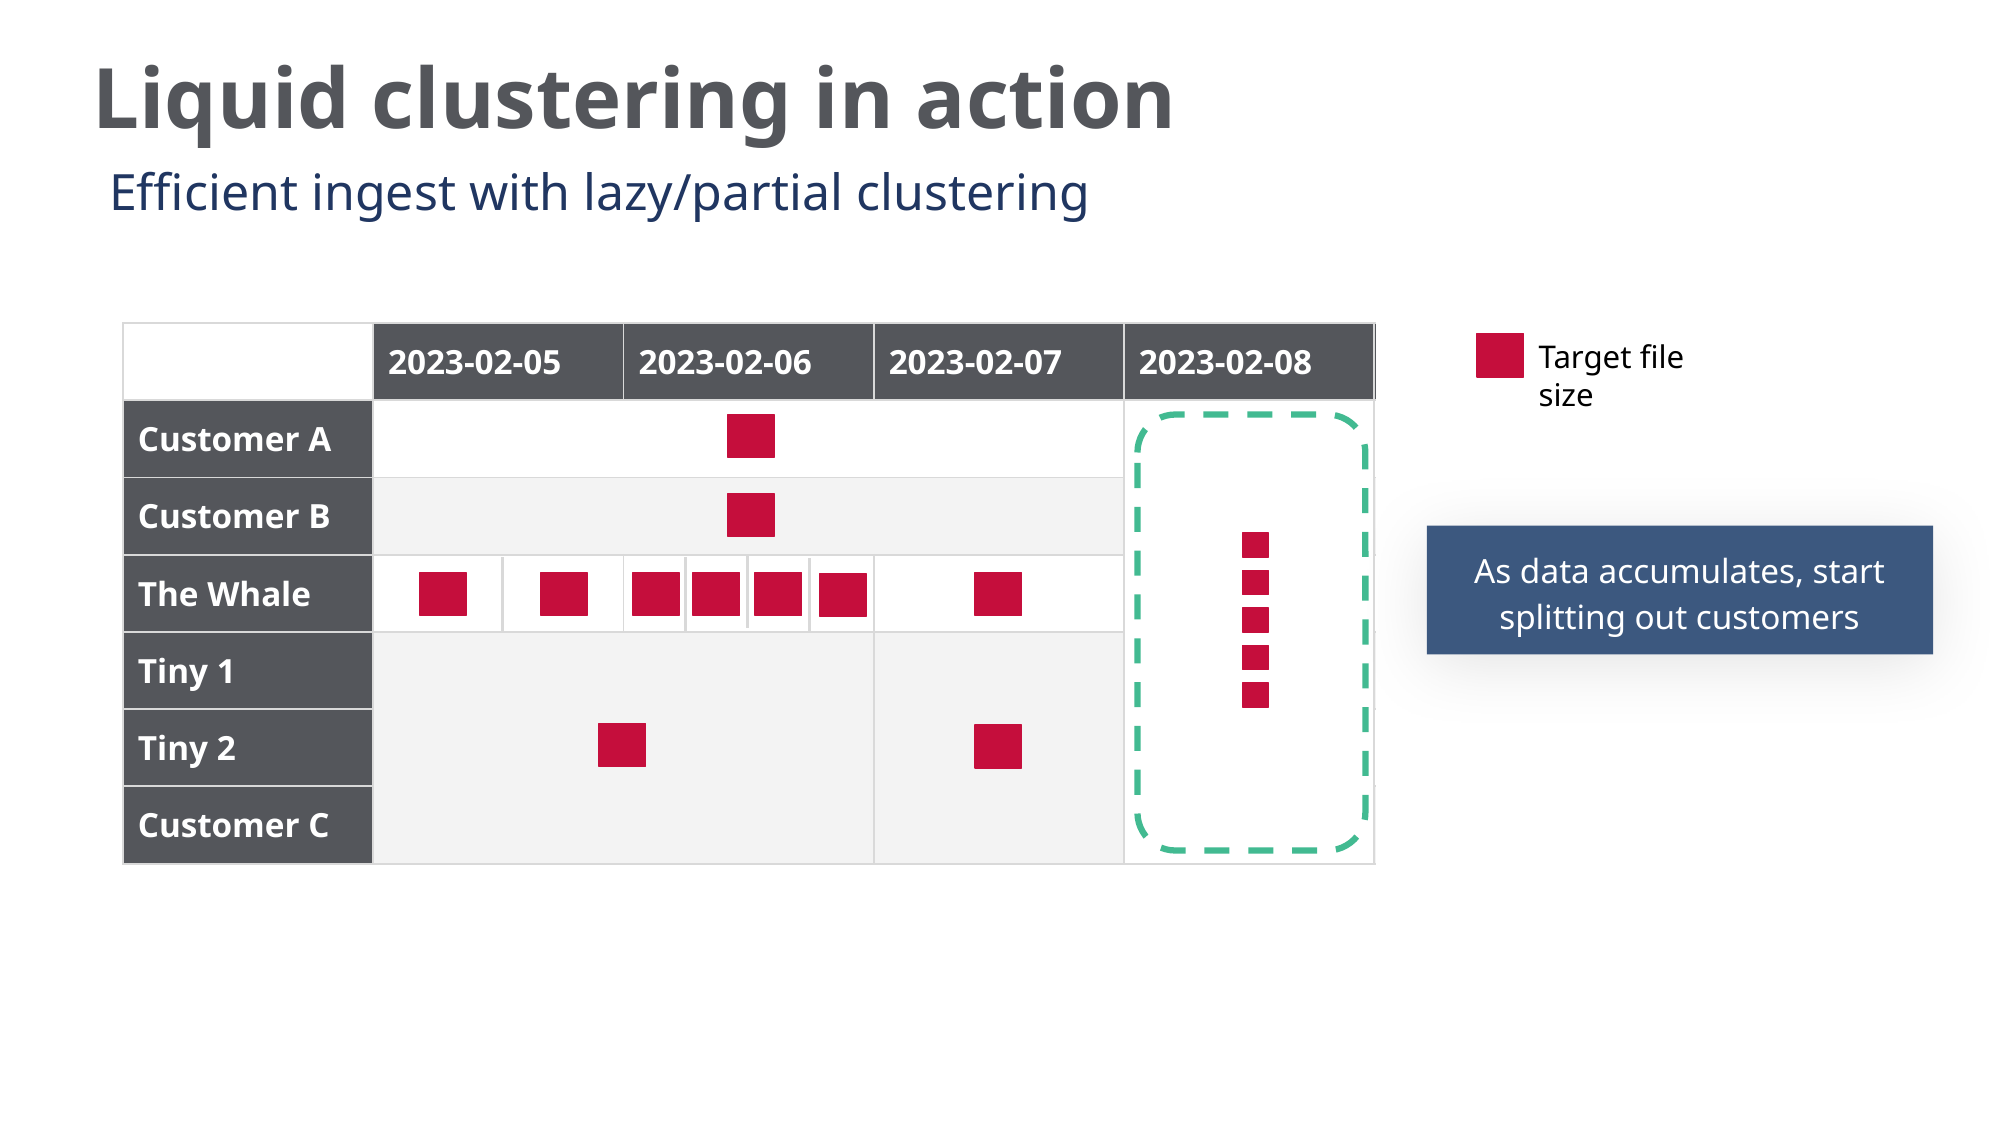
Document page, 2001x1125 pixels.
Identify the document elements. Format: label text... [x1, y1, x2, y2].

text_box [755, 572, 802, 616]
text_box [1242, 608, 1269, 633]
text_box [632, 572, 680, 616]
table_header [124, 324, 372, 399]
text_box [727, 493, 775, 537]
table_cell Customer A [124, 401, 372, 477]
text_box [1476, 322, 1746, 429]
text_box [599, 723, 646, 767]
table_cell [374, 633, 873, 863]
table_header 2023-02-05 [374, 324, 623, 399]
table_cell [875, 633, 1123, 863]
table_header 2023-02-07 [875, 324, 1123, 399]
table_header 2023-02-06 [624, 324, 873, 399]
text_box [1376, 297, 1884, 882]
table_cell Tiny 1 [124, 633, 372, 708]
table_header 2023-02-08 [1125, 324, 1373, 399]
text_box [693, 572, 740, 616]
table_cell [875, 556, 1123, 631]
text_box [540, 572, 588, 616]
text_box As data accumulates, start splitting out customers [1426, 525, 1934, 655]
text_box [975, 572, 1022, 616]
table_cell Customer C [124, 787, 372, 863]
table_cell [624, 556, 746, 631]
text_box [727, 414, 775, 458]
table_cell Customer B [124, 478, 372, 554]
text_box [1242, 533, 1269, 558]
title Liquid clustering in action [92, 65, 1405, 138]
text_box [419, 572, 467, 616]
table_cell [374, 478, 1123, 554]
table_cell The Whale [124, 556, 372, 631]
table_cell [374, 556, 623, 631]
subtitle Efficient ingest with lazy/partial clustering [94, 144, 1407, 217]
table_cell [749, 556, 873, 631]
text_box [1242, 570, 1269, 595]
text_box [975, 724, 1022, 769]
text_box [1137, 414, 1366, 851]
text_box [1242, 645, 1269, 670]
table_cell [1125, 401, 1373, 863]
table_cell Tiny 2 [124, 710, 372, 785]
text_box [1242, 683, 1269, 708]
text_box [819, 573, 867, 617]
table_cell [374, 401, 1123, 477]
